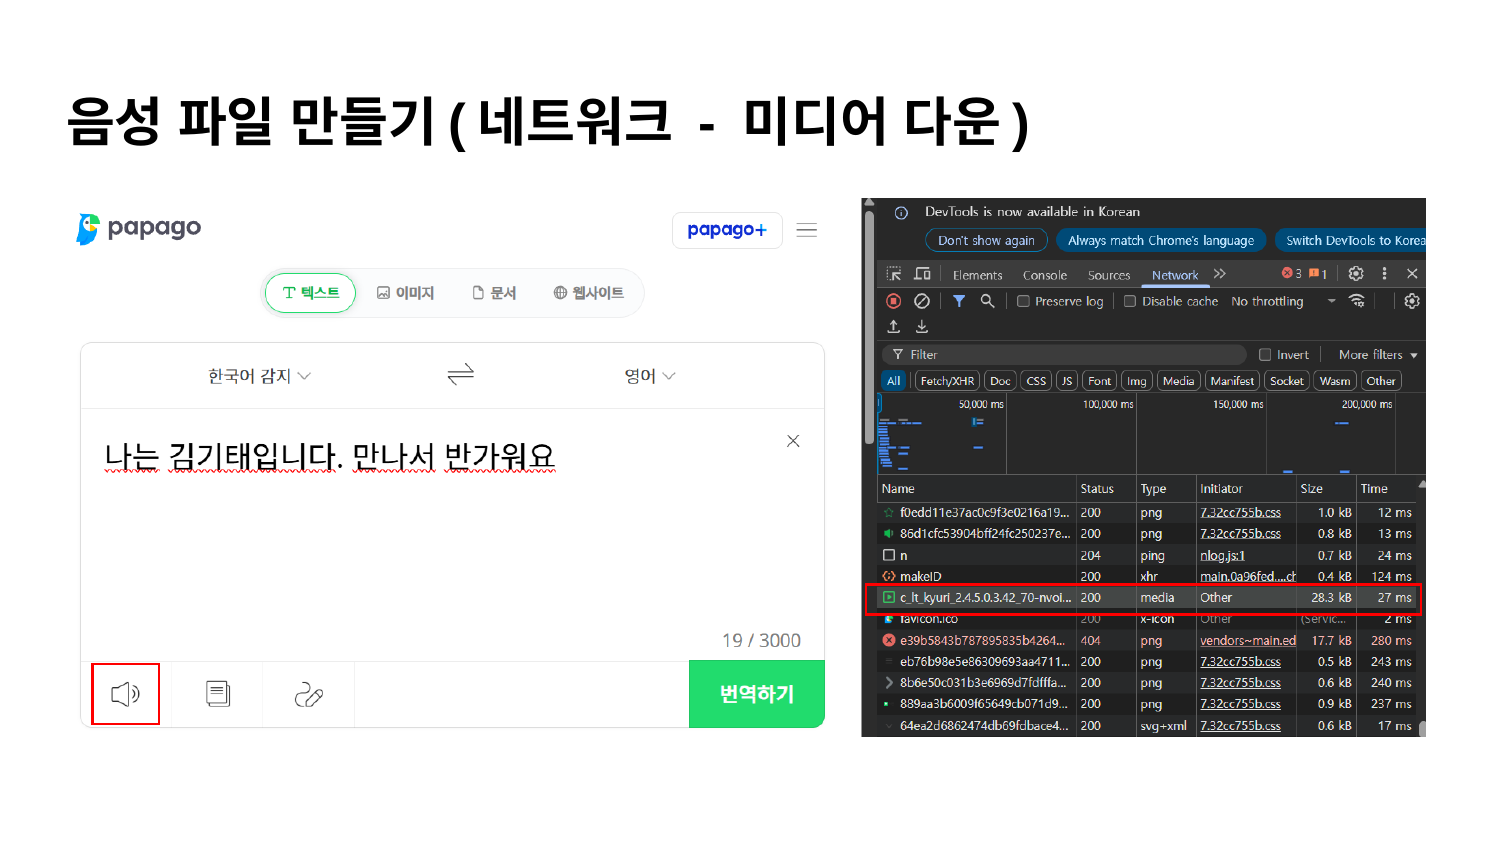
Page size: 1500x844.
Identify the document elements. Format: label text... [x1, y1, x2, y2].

title 음성 파일 만들기(네트워크 - 미디어 다운) [51, 72, 1449, 167]
picture [50, 197, 1426, 738]
